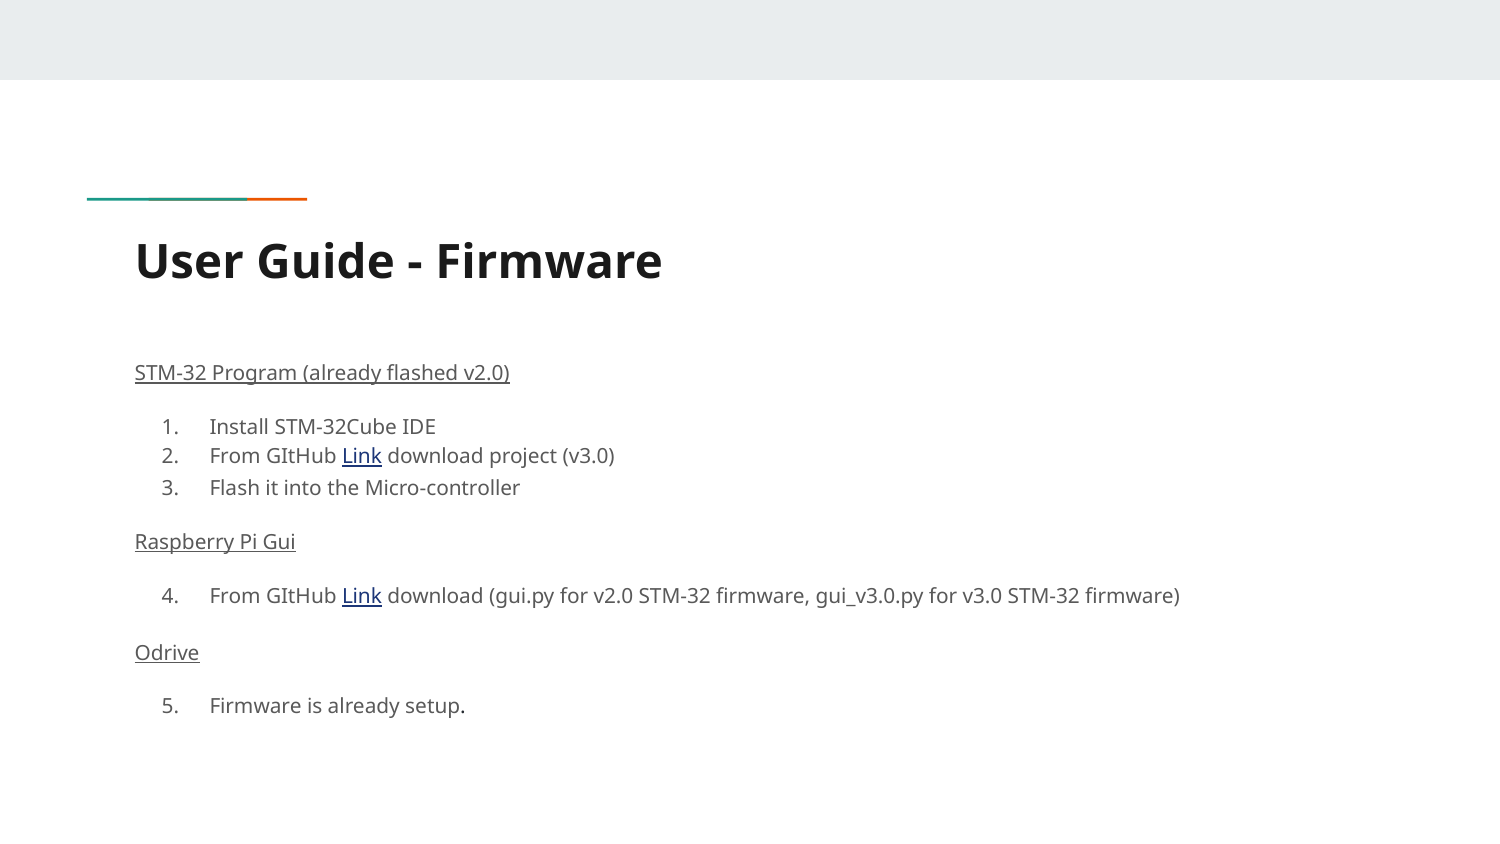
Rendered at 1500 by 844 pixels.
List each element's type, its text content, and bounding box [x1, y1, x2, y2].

list STM-32 Program (already flashed v2.0) Install STM-32Cube IDE From GItHub Link download project (v3.0) Flash it into the Micro-controller Raspberry Pi Gui From GItHub Link download (gui.py for v2.0 STM-32 firmware, gui_v3.0.py for v3.0 STM-32 firmware) Odrive Firmware is already setup. [119, 341, 1381, 712]
title User Guide - Firmware [119, 216, 1381, 305]
